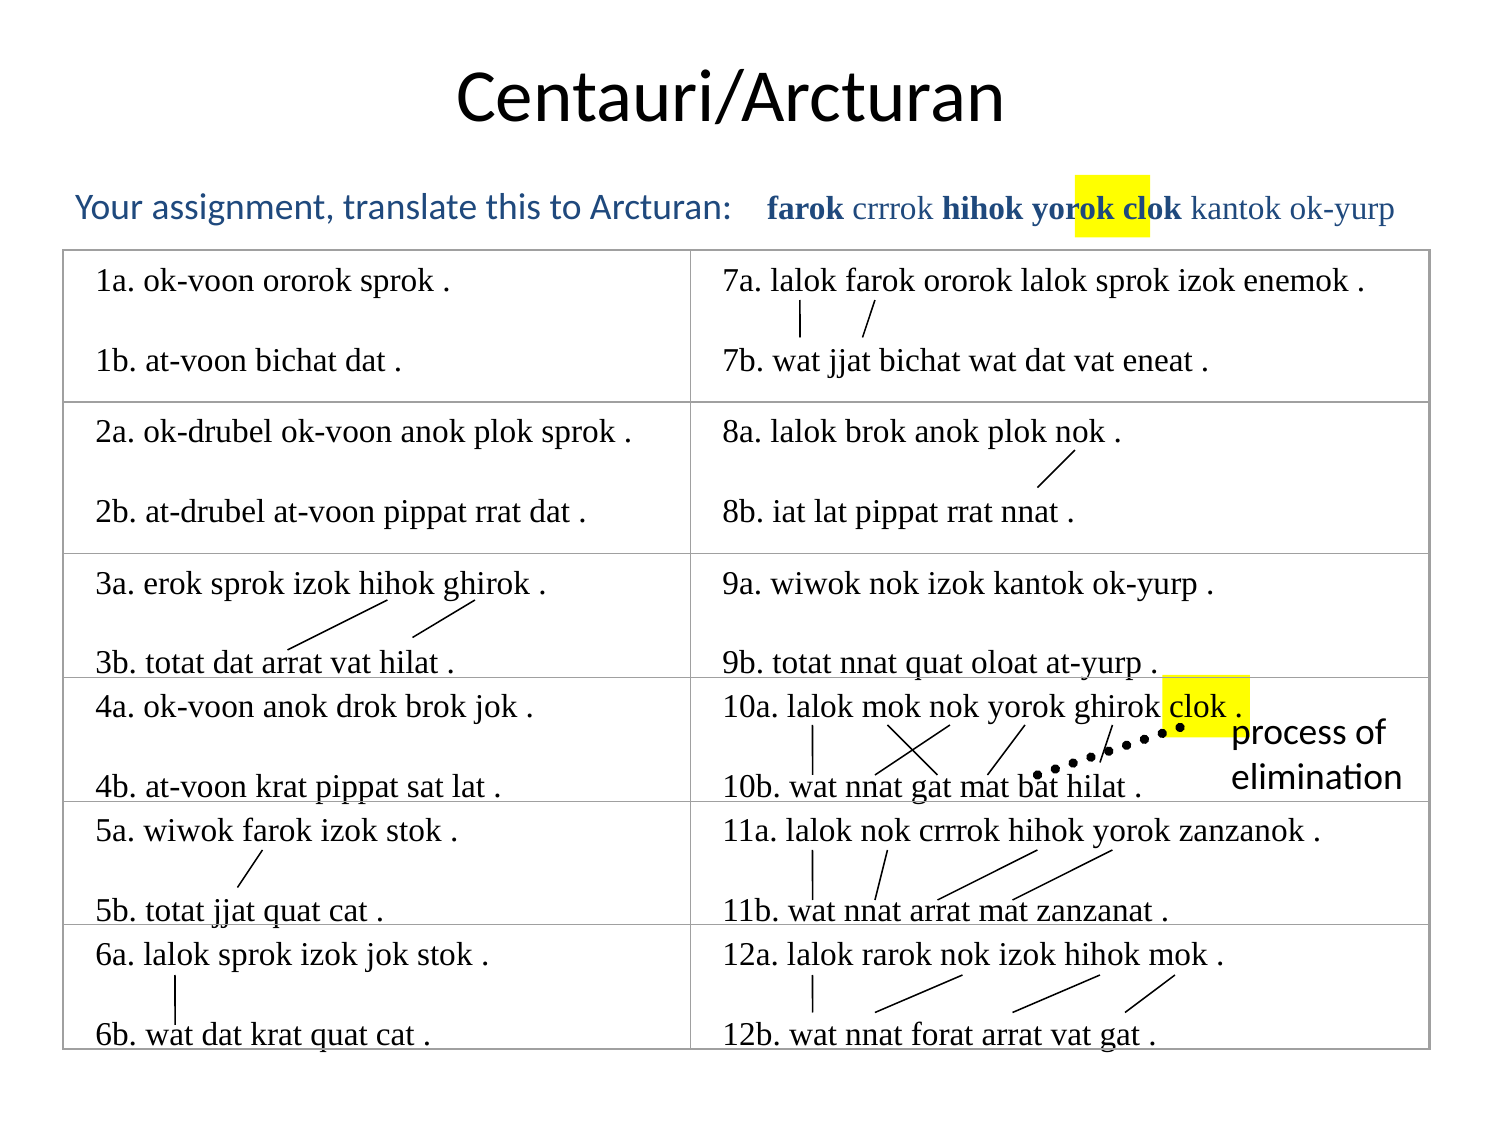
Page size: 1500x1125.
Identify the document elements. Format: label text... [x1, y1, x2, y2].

text_box Your assignment, translate this to Arcturan: farok crrrok hihok yorok clok kantok ok-yurp [60, 174, 1411, 235]
title Centauri/Arcturan [37, 22, 1425, 161]
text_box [62, 249, 1431, 1050]
